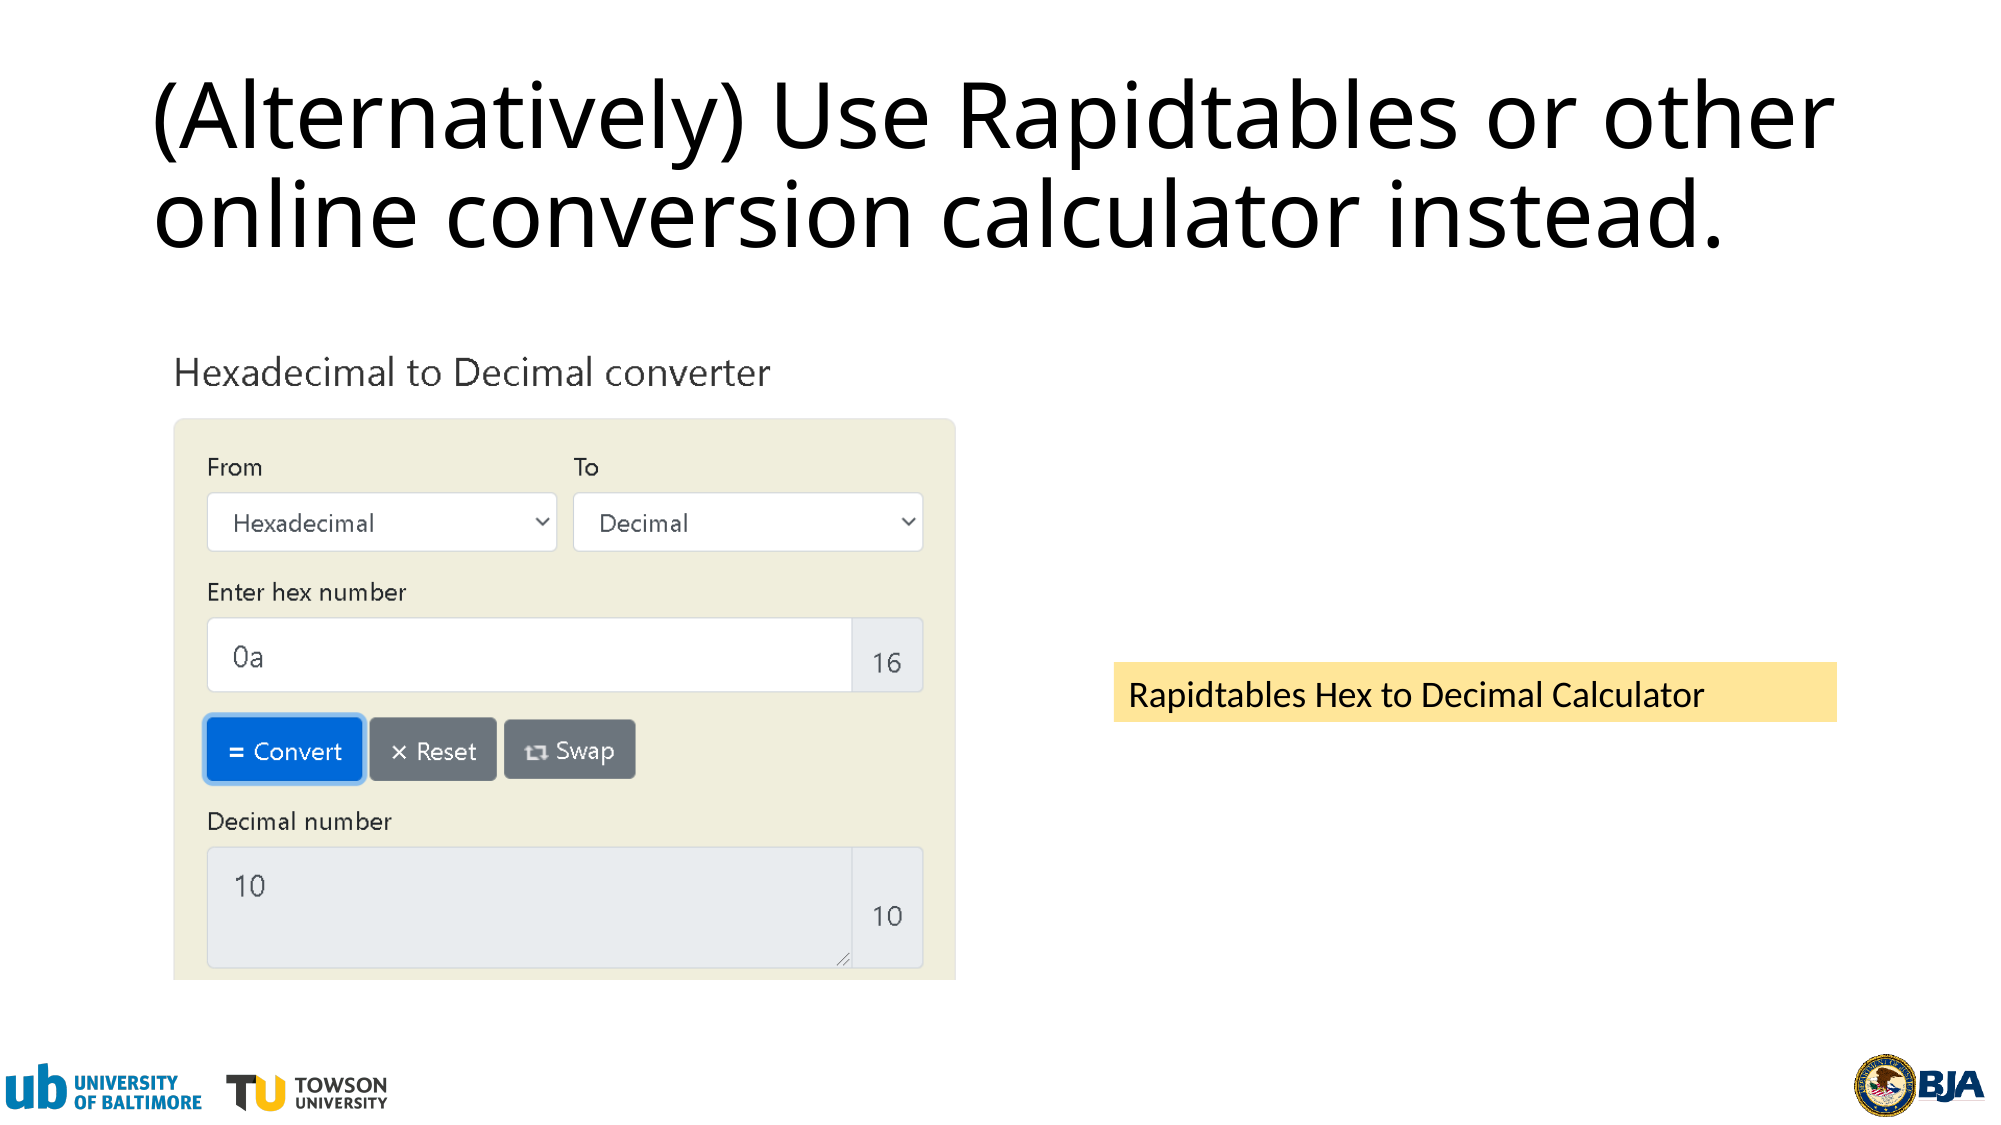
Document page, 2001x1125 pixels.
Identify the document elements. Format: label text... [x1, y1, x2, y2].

picture [1854, 1054, 1986, 1117]
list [137, 336, 961, 980]
text_box Rapidtables Hex to Decimal Calculator [1113, 662, 1837, 722]
picture [0, 1031, 407, 1125]
title (Alternatively) Use Rapidtables or other online conversion calculator instead. [137, 59, 1863, 278]
